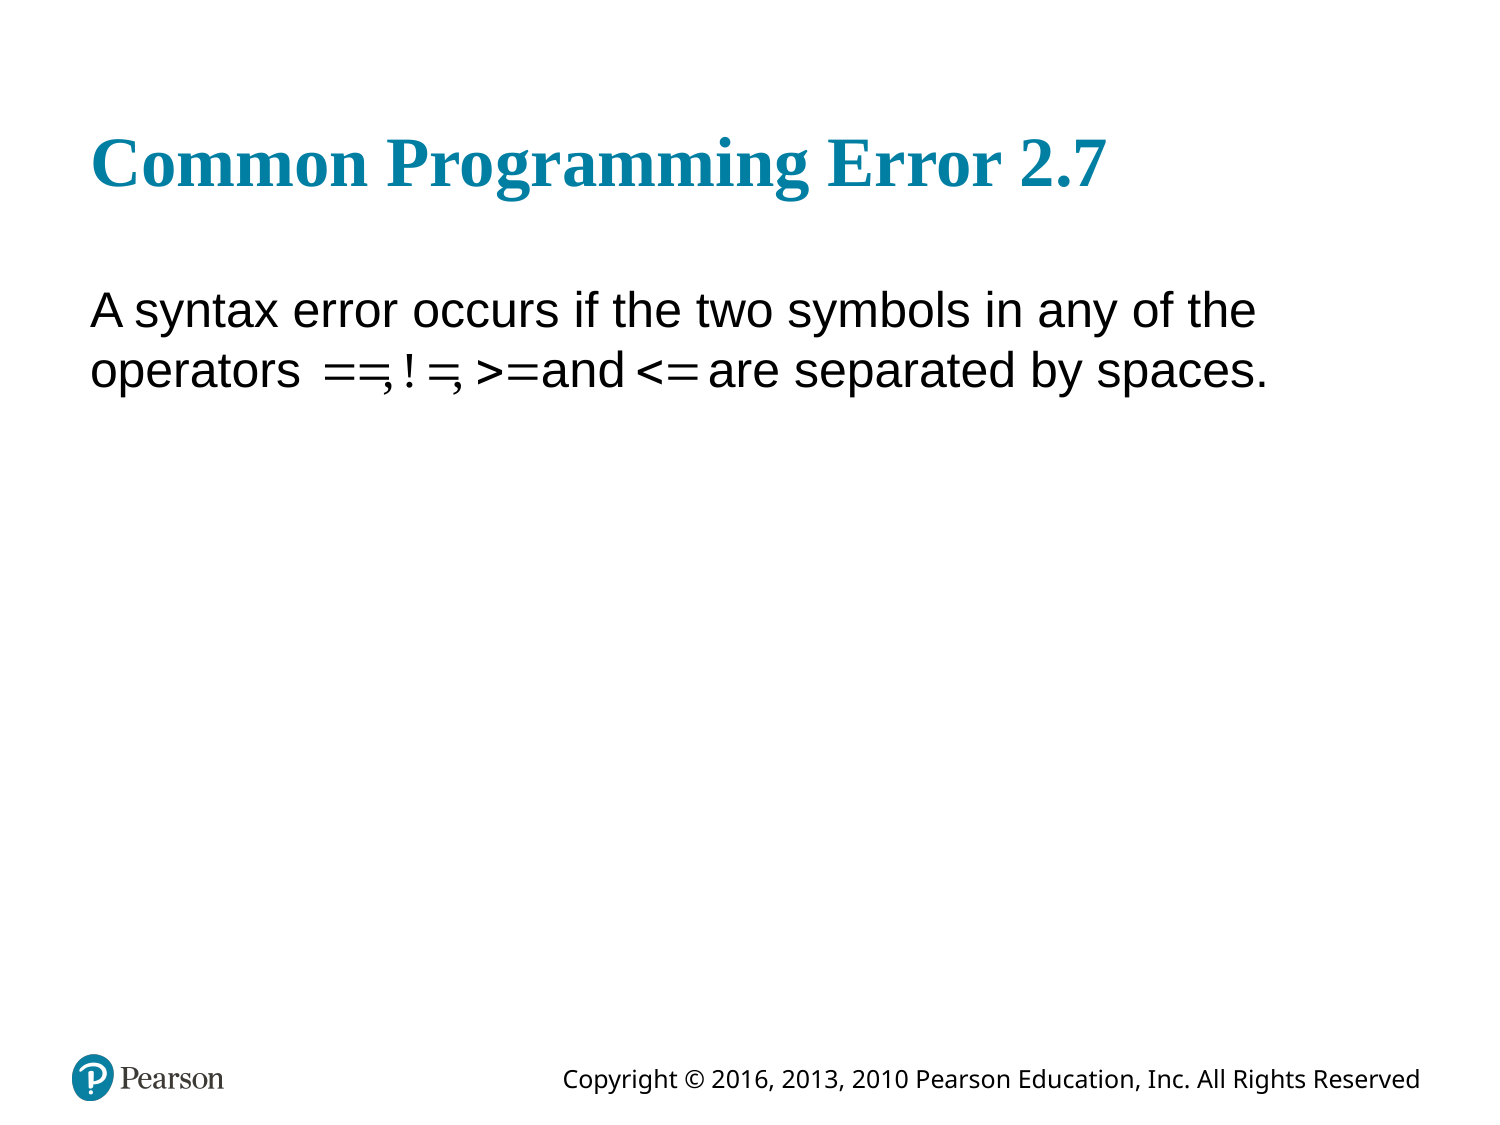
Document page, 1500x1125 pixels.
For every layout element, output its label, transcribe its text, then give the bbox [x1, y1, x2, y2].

picture [98, 1054, 224, 1101]
list are separated by spaces. [75, 322, 1425, 409]
title Common Programming Error 2.7 [75, 35, 1425, 216]
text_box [311, 340, 701, 409]
picture [72, 1054, 88, 1070]
picture [72, 1087, 83, 1101]
list A syntax error occurs if the two symbols in any of the operators [75, 262, 1425, 322]
picture [80, 1063, 106, 1088]
